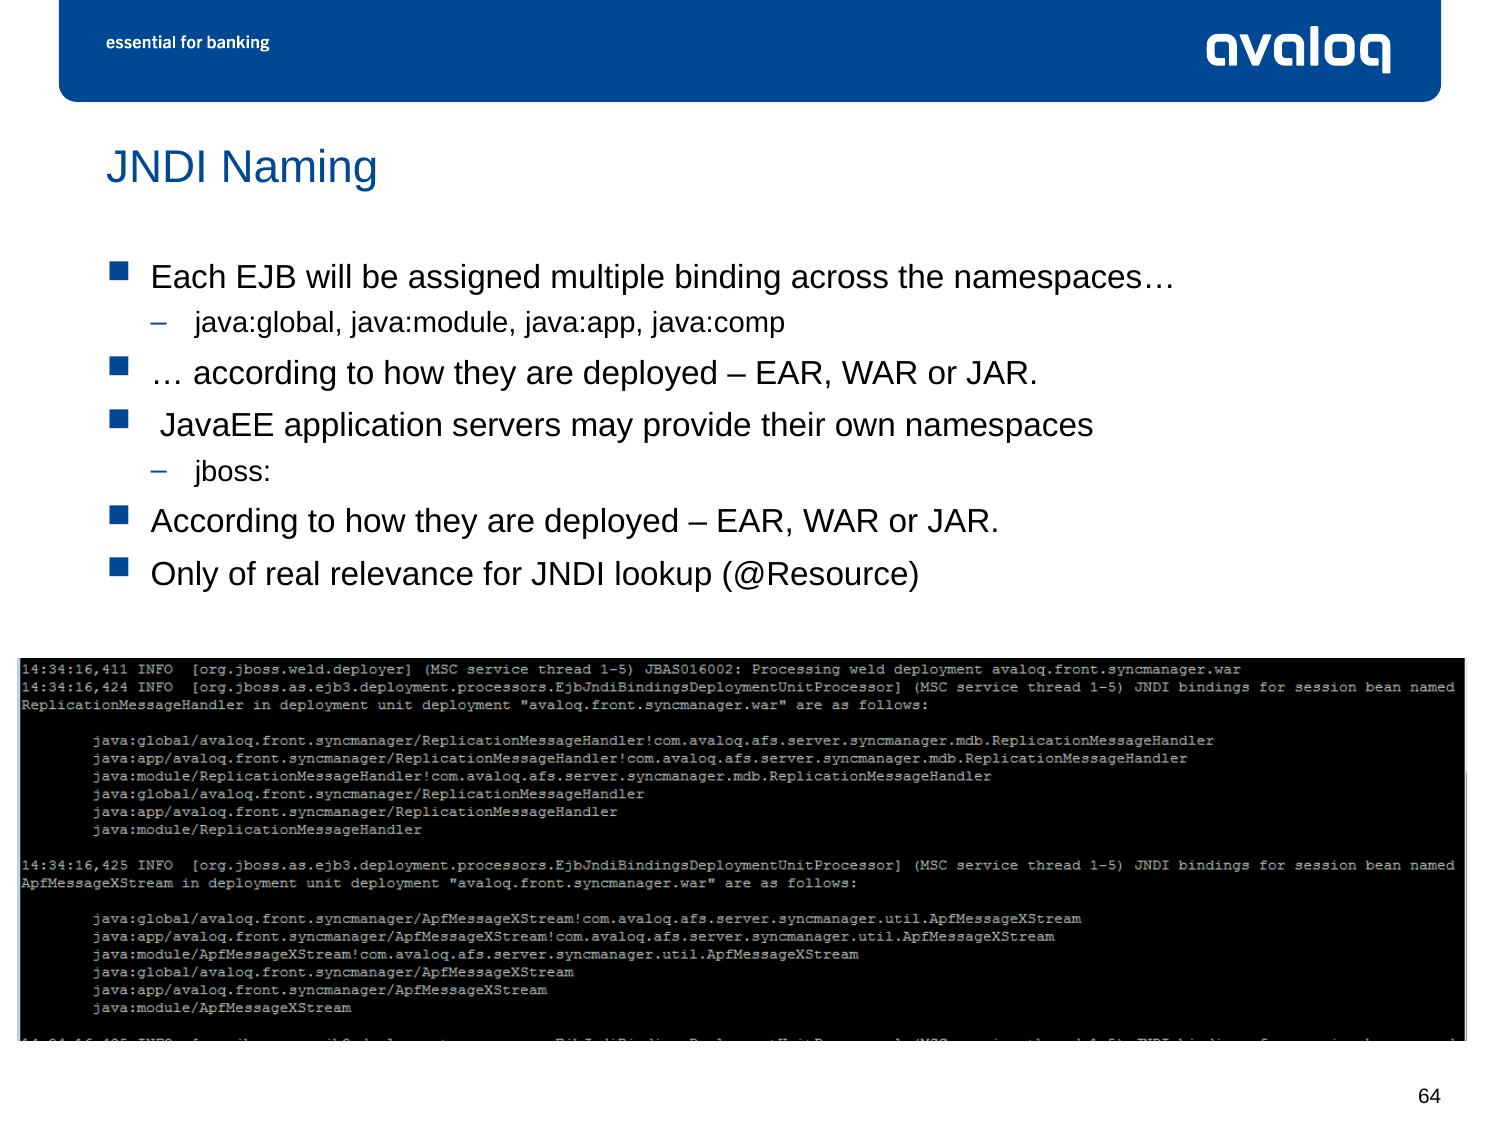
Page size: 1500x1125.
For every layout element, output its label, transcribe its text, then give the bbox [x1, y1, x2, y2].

list Each EJB will be assigned multiple binding across the namespaces… java:global, java:module, java:app, java:comp … according to how they are deployed – EAR, WAR or JAR. JavaEE application servers may provide their own namespaces jboss: According to how they are deployed – EAR, WAR or JAR. Only of real relevance for JNDI lookup (@Resource) [105, 255, 1394, 657]
title JNDI Naming [105, 142, 1394, 215]
picture [17, 657, 1467, 1041]
slide_number 64 [1200, 1084, 1442, 1112]
